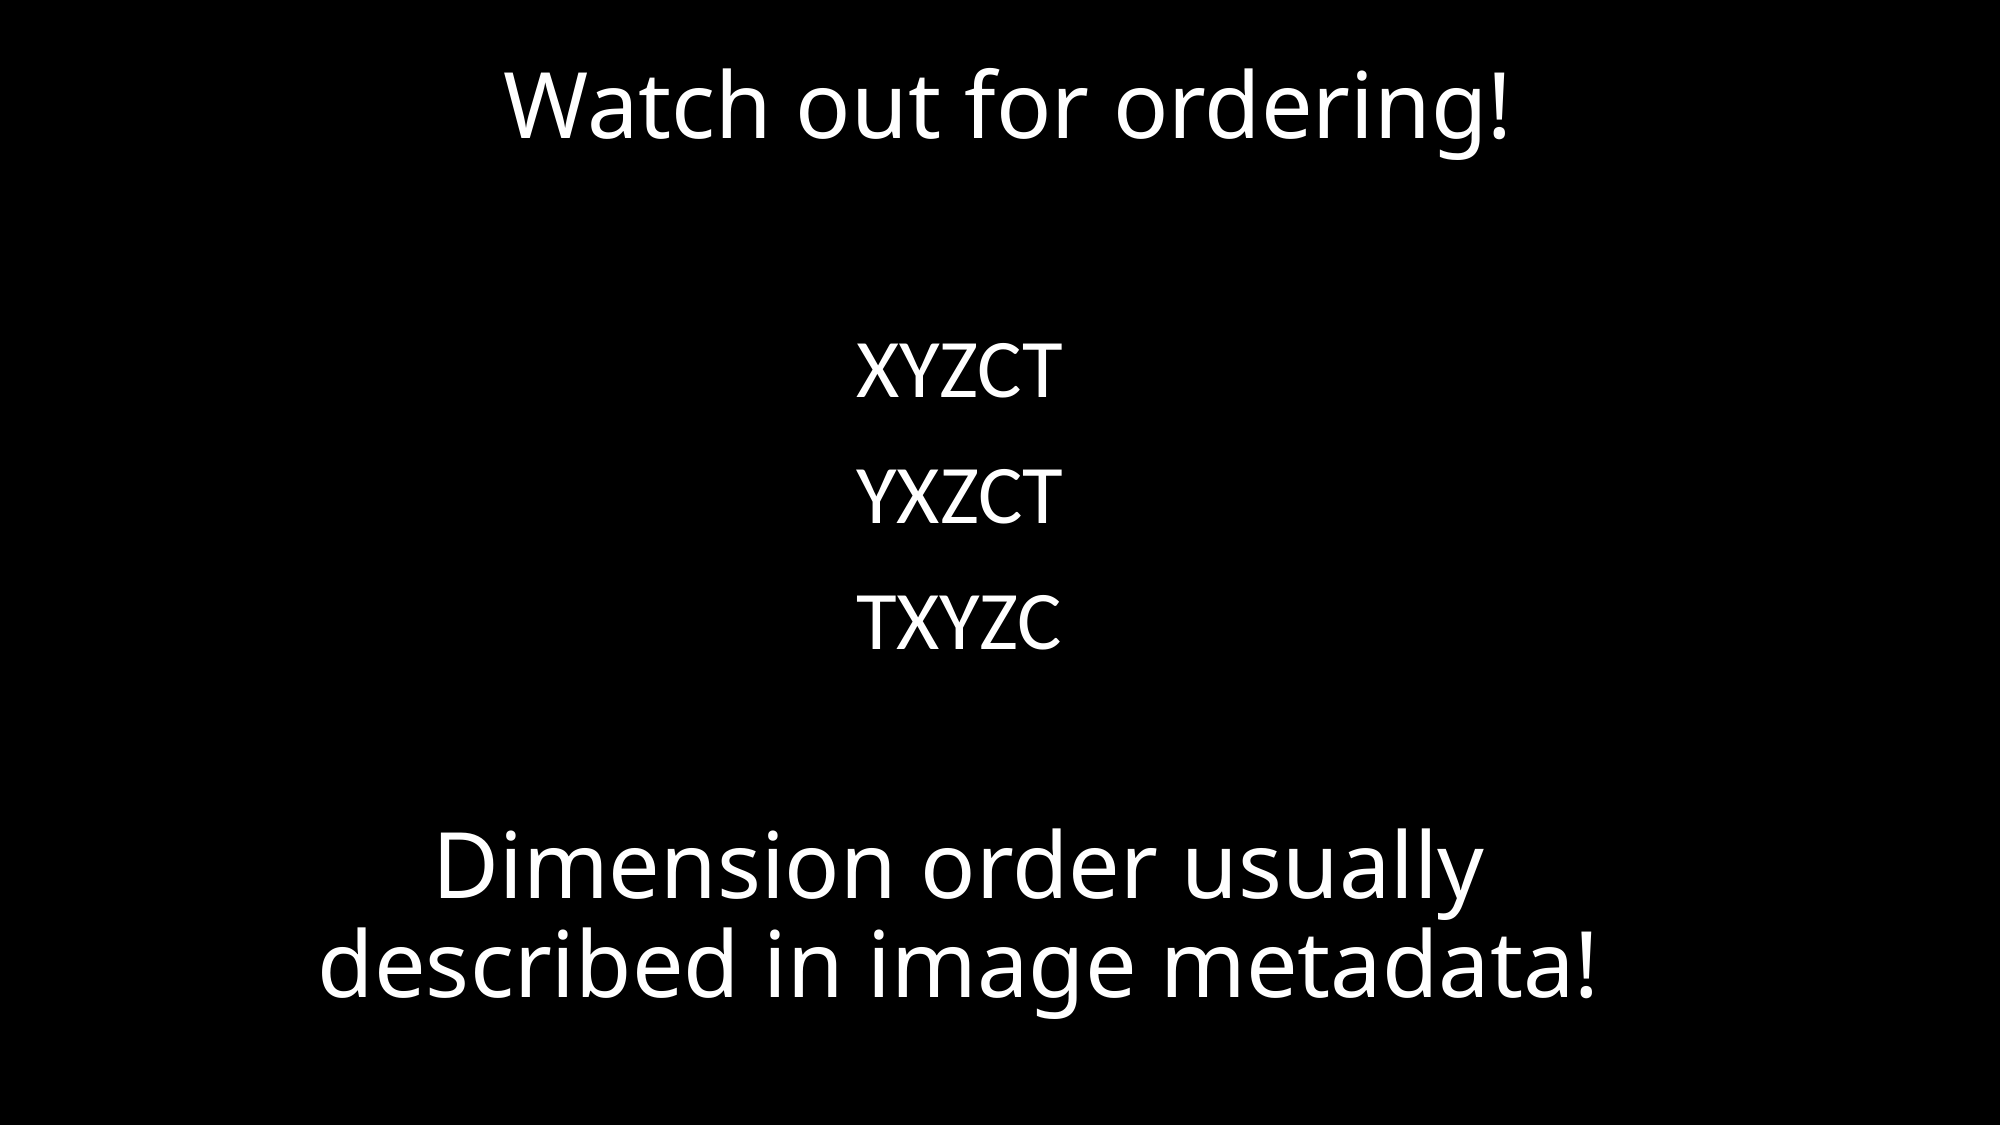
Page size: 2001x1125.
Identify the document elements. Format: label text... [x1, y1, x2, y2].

title Watch out for ordering! [145, 0, 1871, 218]
text_box TXYZC [841, 558, 1078, 674]
text_box XYZCT [841, 307, 1079, 422]
text_box YXZCT [841, 432, 1079, 548]
text_box Dimension order usually described in image metadata! [225, 809, 1694, 1028]
